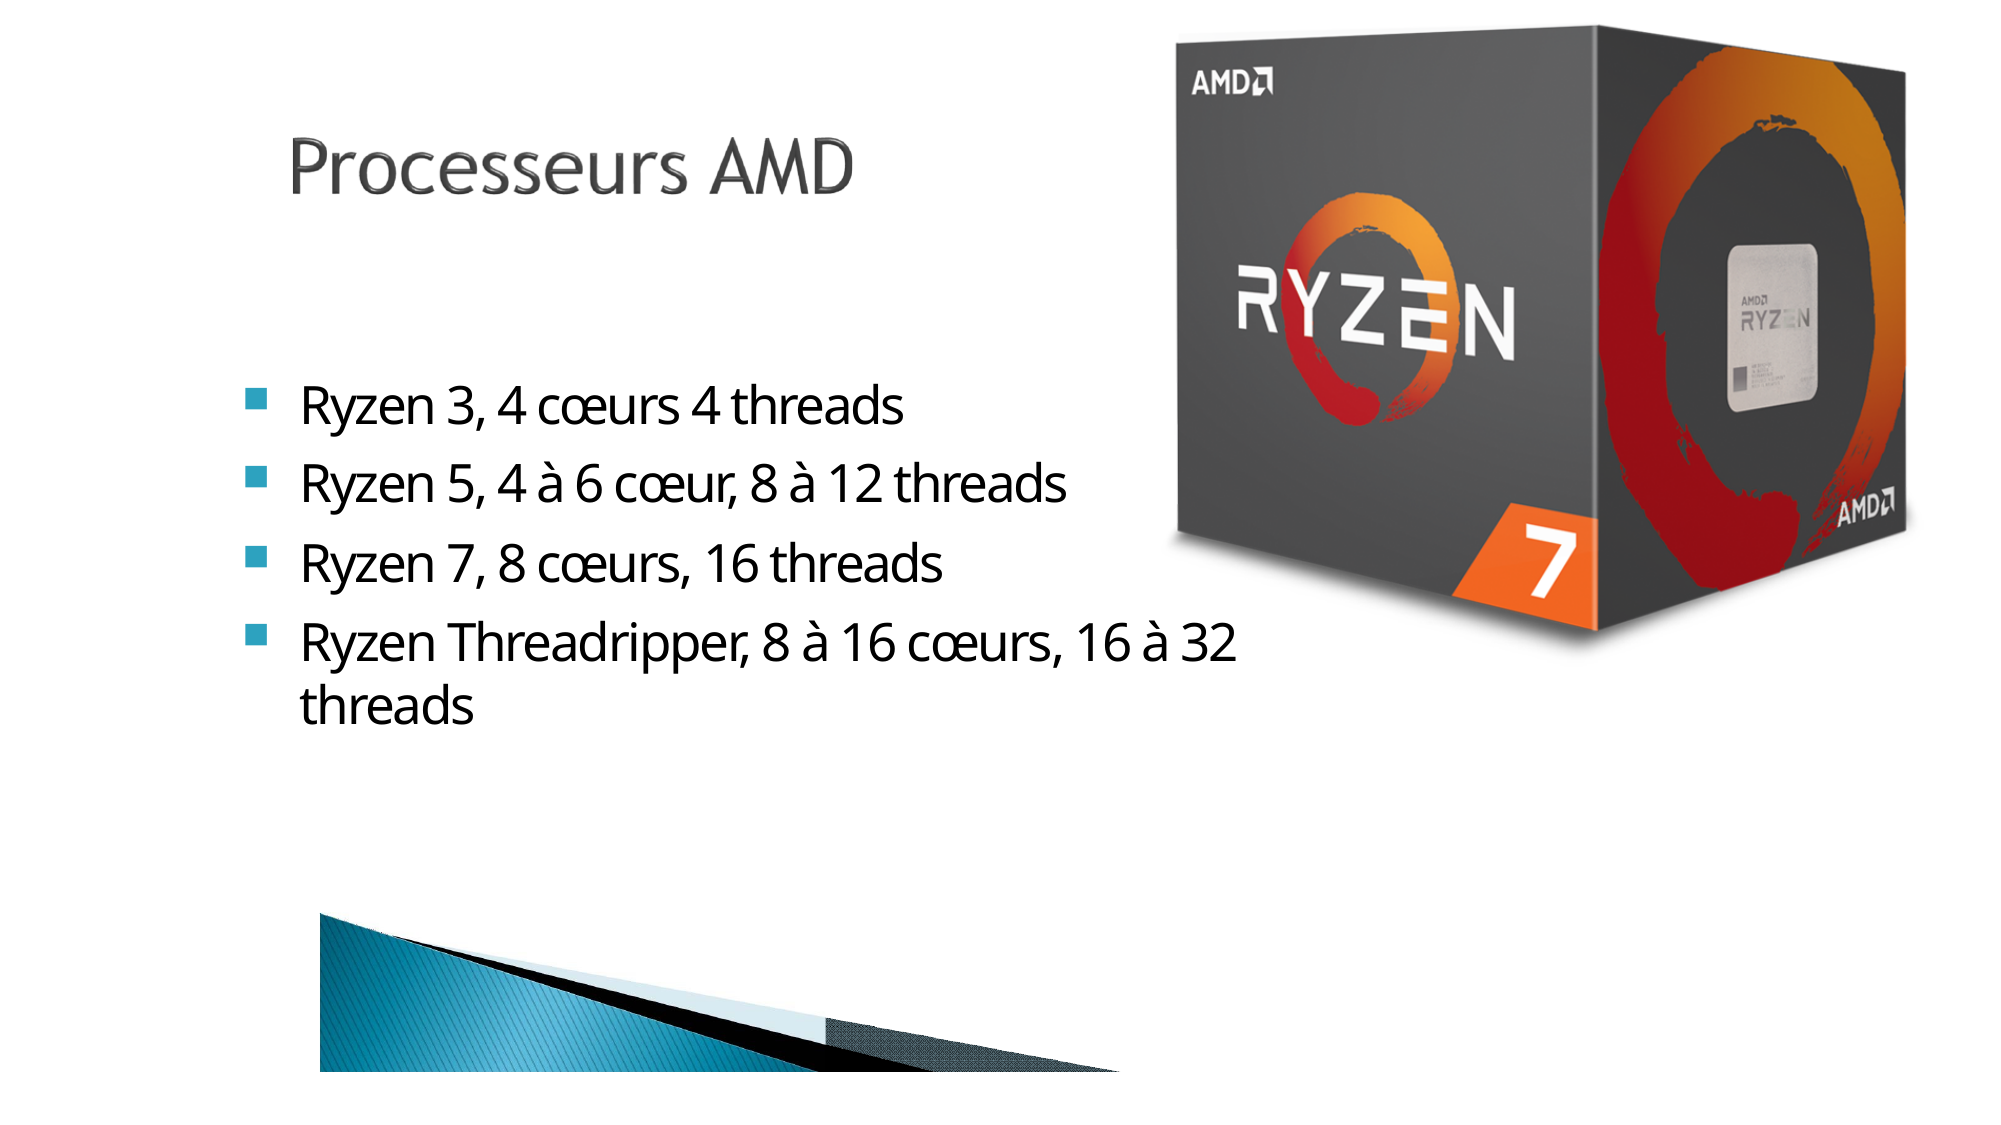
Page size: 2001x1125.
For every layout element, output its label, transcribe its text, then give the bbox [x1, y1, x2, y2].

text_box Ryzen 3, 4 cœurs 4 threads Ryzen 5, 4 à 6 cœur, 8 à 12 threads Ryzen 7, 8 cœurs, 16 threads Ryzen Threadripper, 8 à 16 cœurs, 16 à 32 threads [240, 368, 1354, 736]
text_box [319, 912, 826, 1073]
text_box [319, 912, 822, 1072]
picture [878, 0, 2000, 700]
text_box [826, 937, 1121, 1073]
text_box [292, 137, 853, 195]
text_box [826, 1044, 936, 1072]
